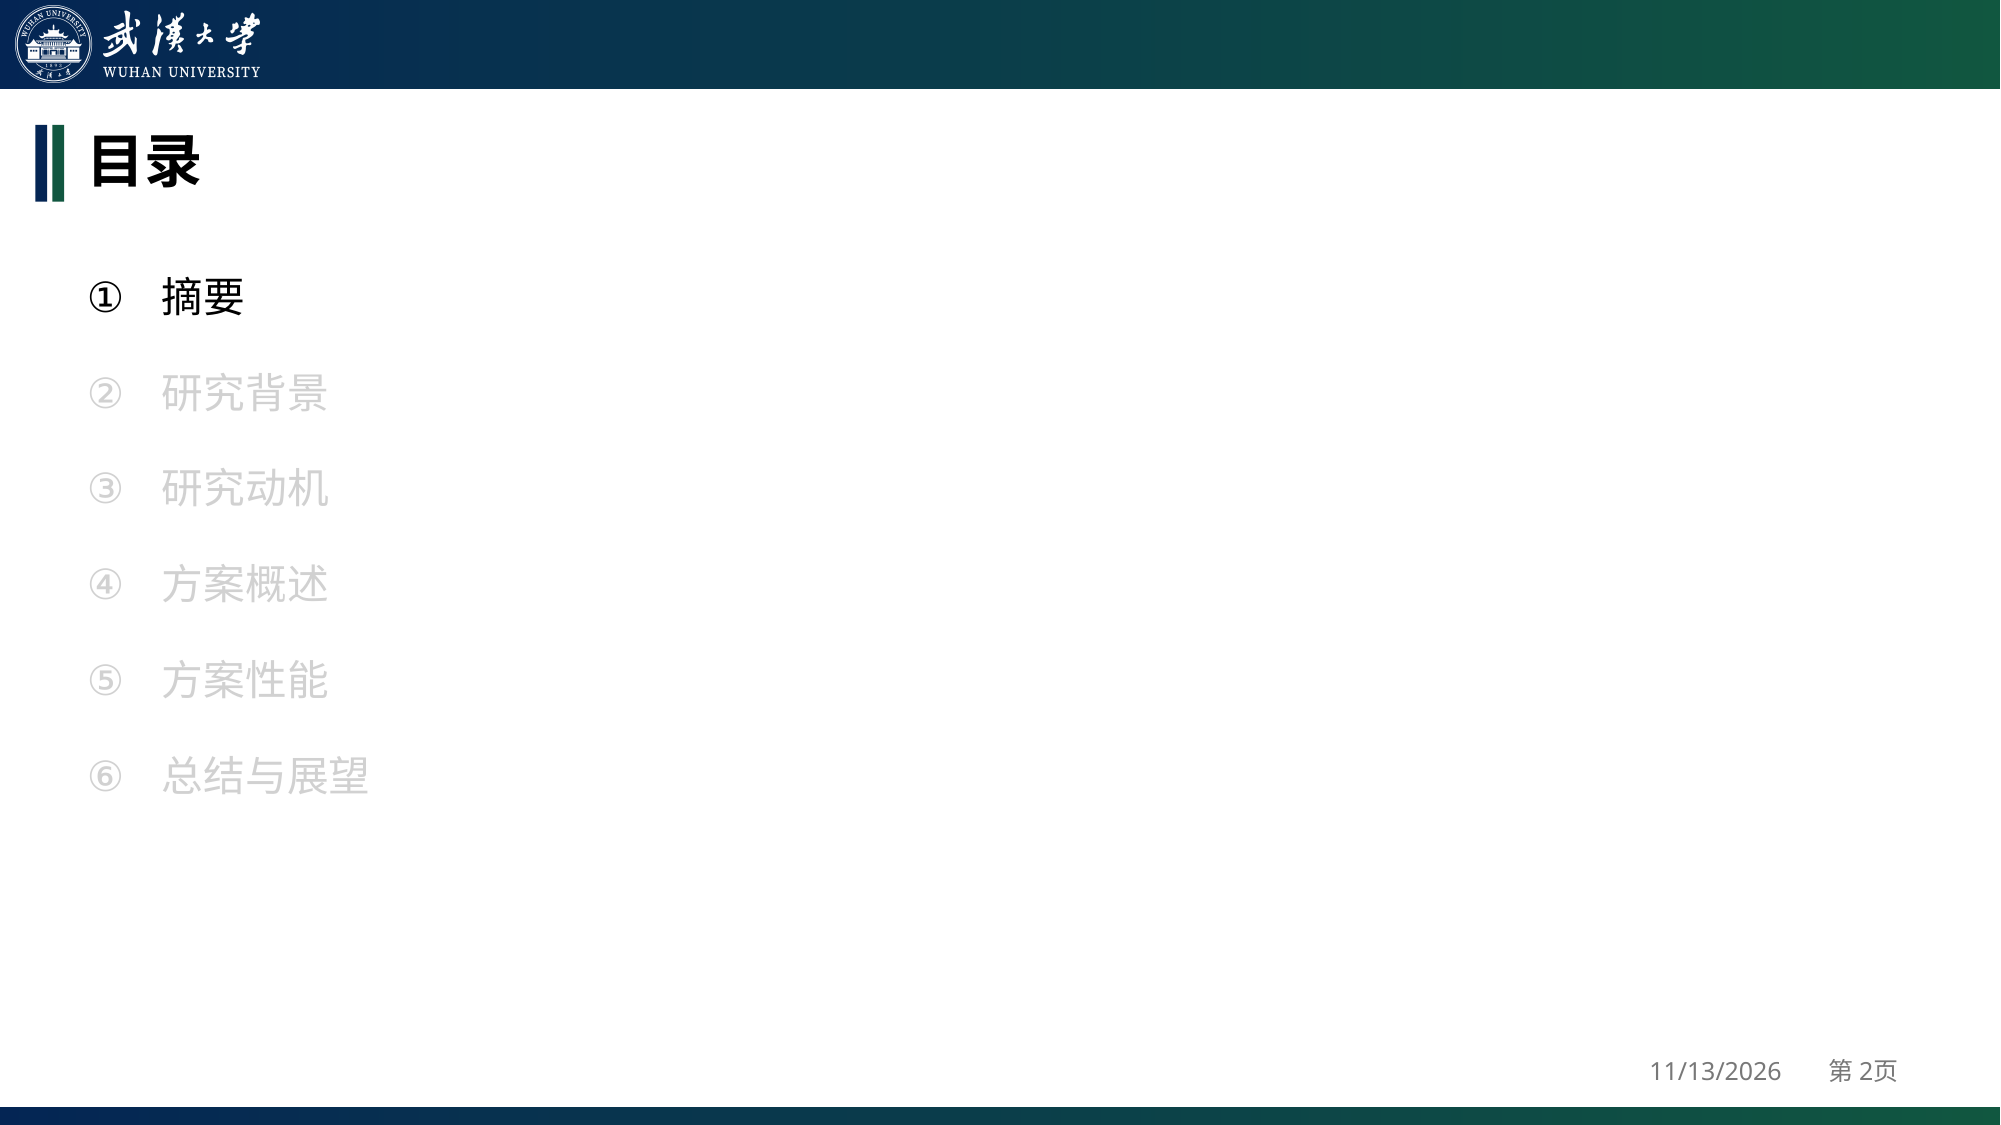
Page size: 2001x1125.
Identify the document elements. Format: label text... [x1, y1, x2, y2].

slide_number 第2页 [1804, 1042, 1923, 1103]
title 目录 [71, 125, 1253, 202]
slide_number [1627, 1042, 1804, 1103]
picture [15, 5, 260, 83]
list 摘要 研究背景 研究动机 方案概述 方案性能 总结与展望 [71, 238, 1923, 1037]
